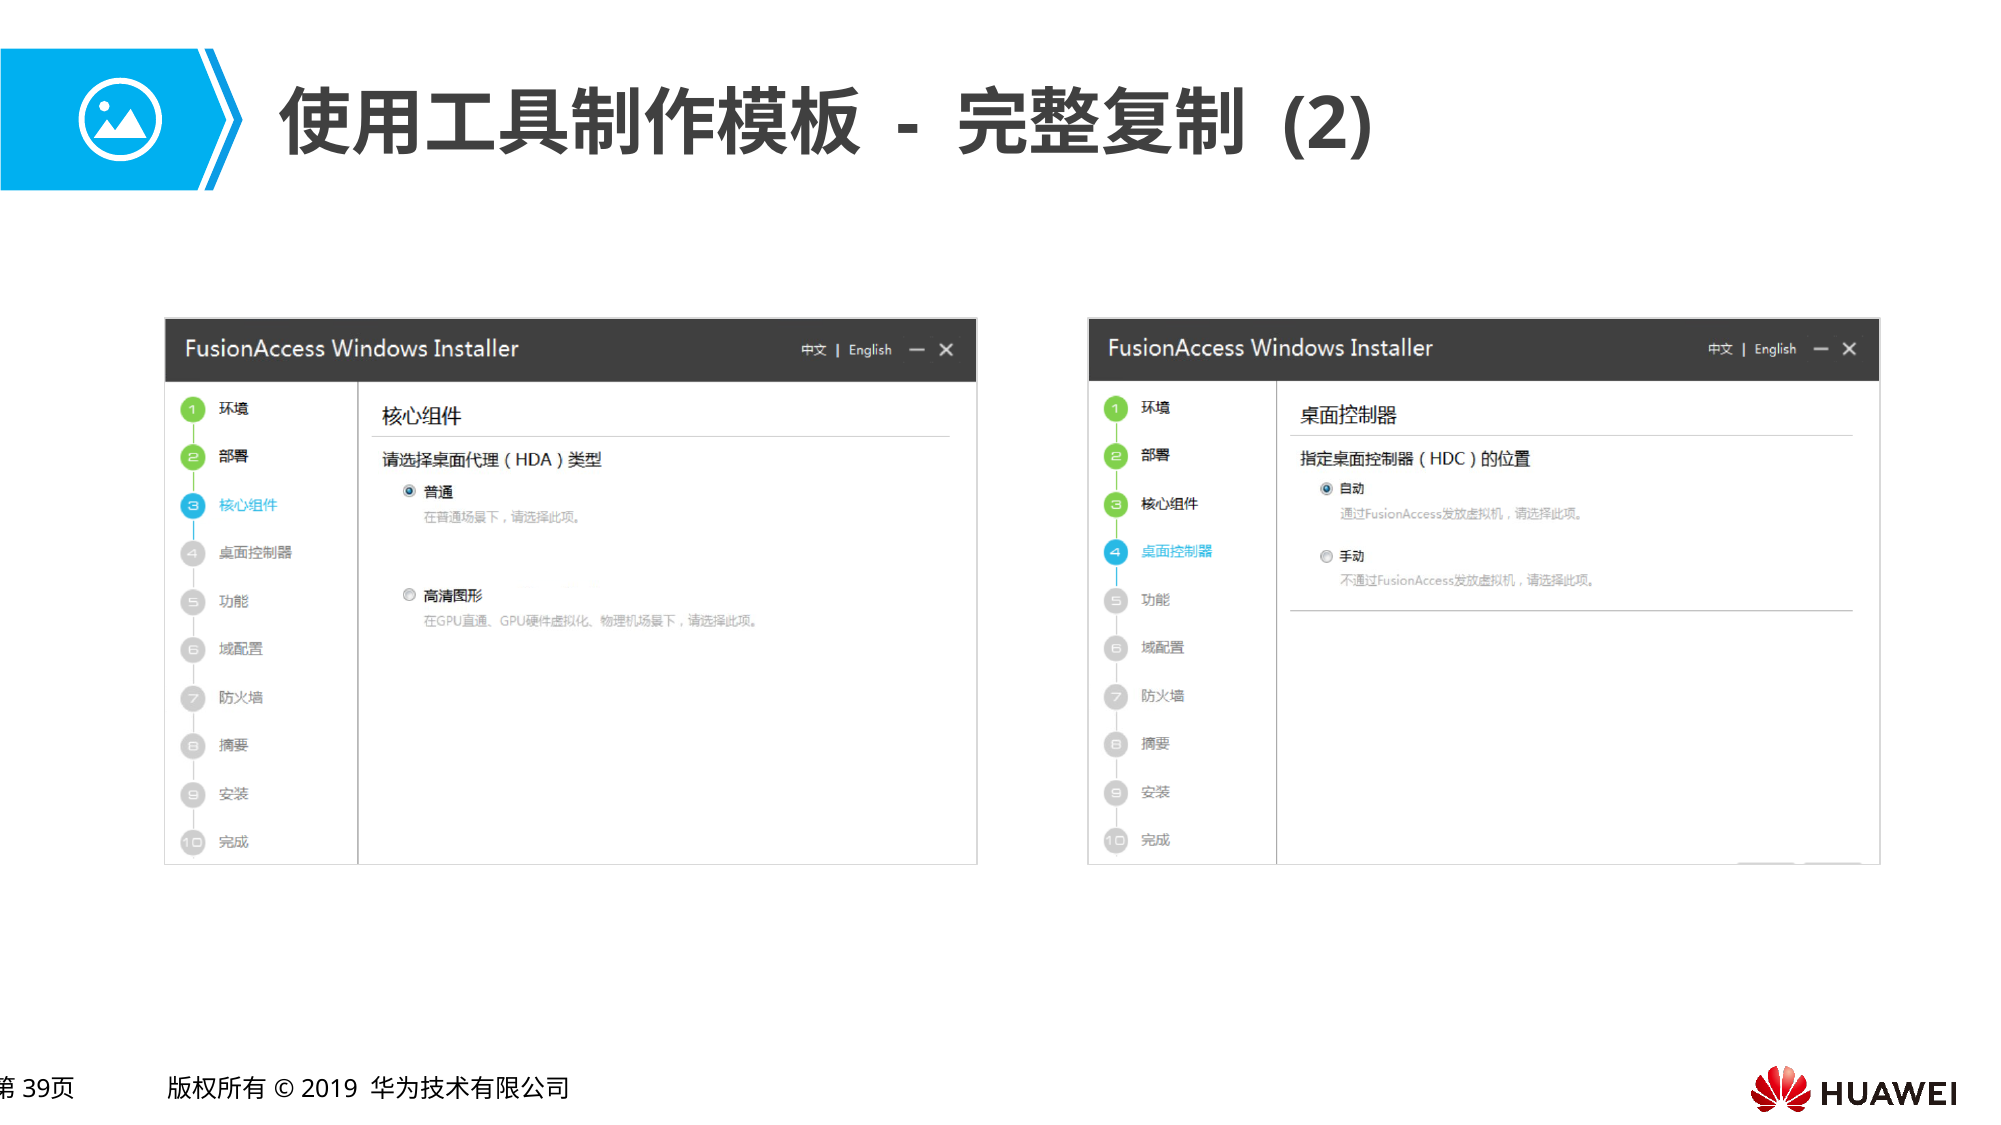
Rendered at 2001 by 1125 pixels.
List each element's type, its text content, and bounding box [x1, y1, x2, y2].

picture [1751, 1066, 1956, 1112]
picture [165, 318, 977, 864]
title 使用工具制作模板 - 完整复制 (2) [261, 67, 1875, 173]
picture [1088, 318, 1880, 864]
